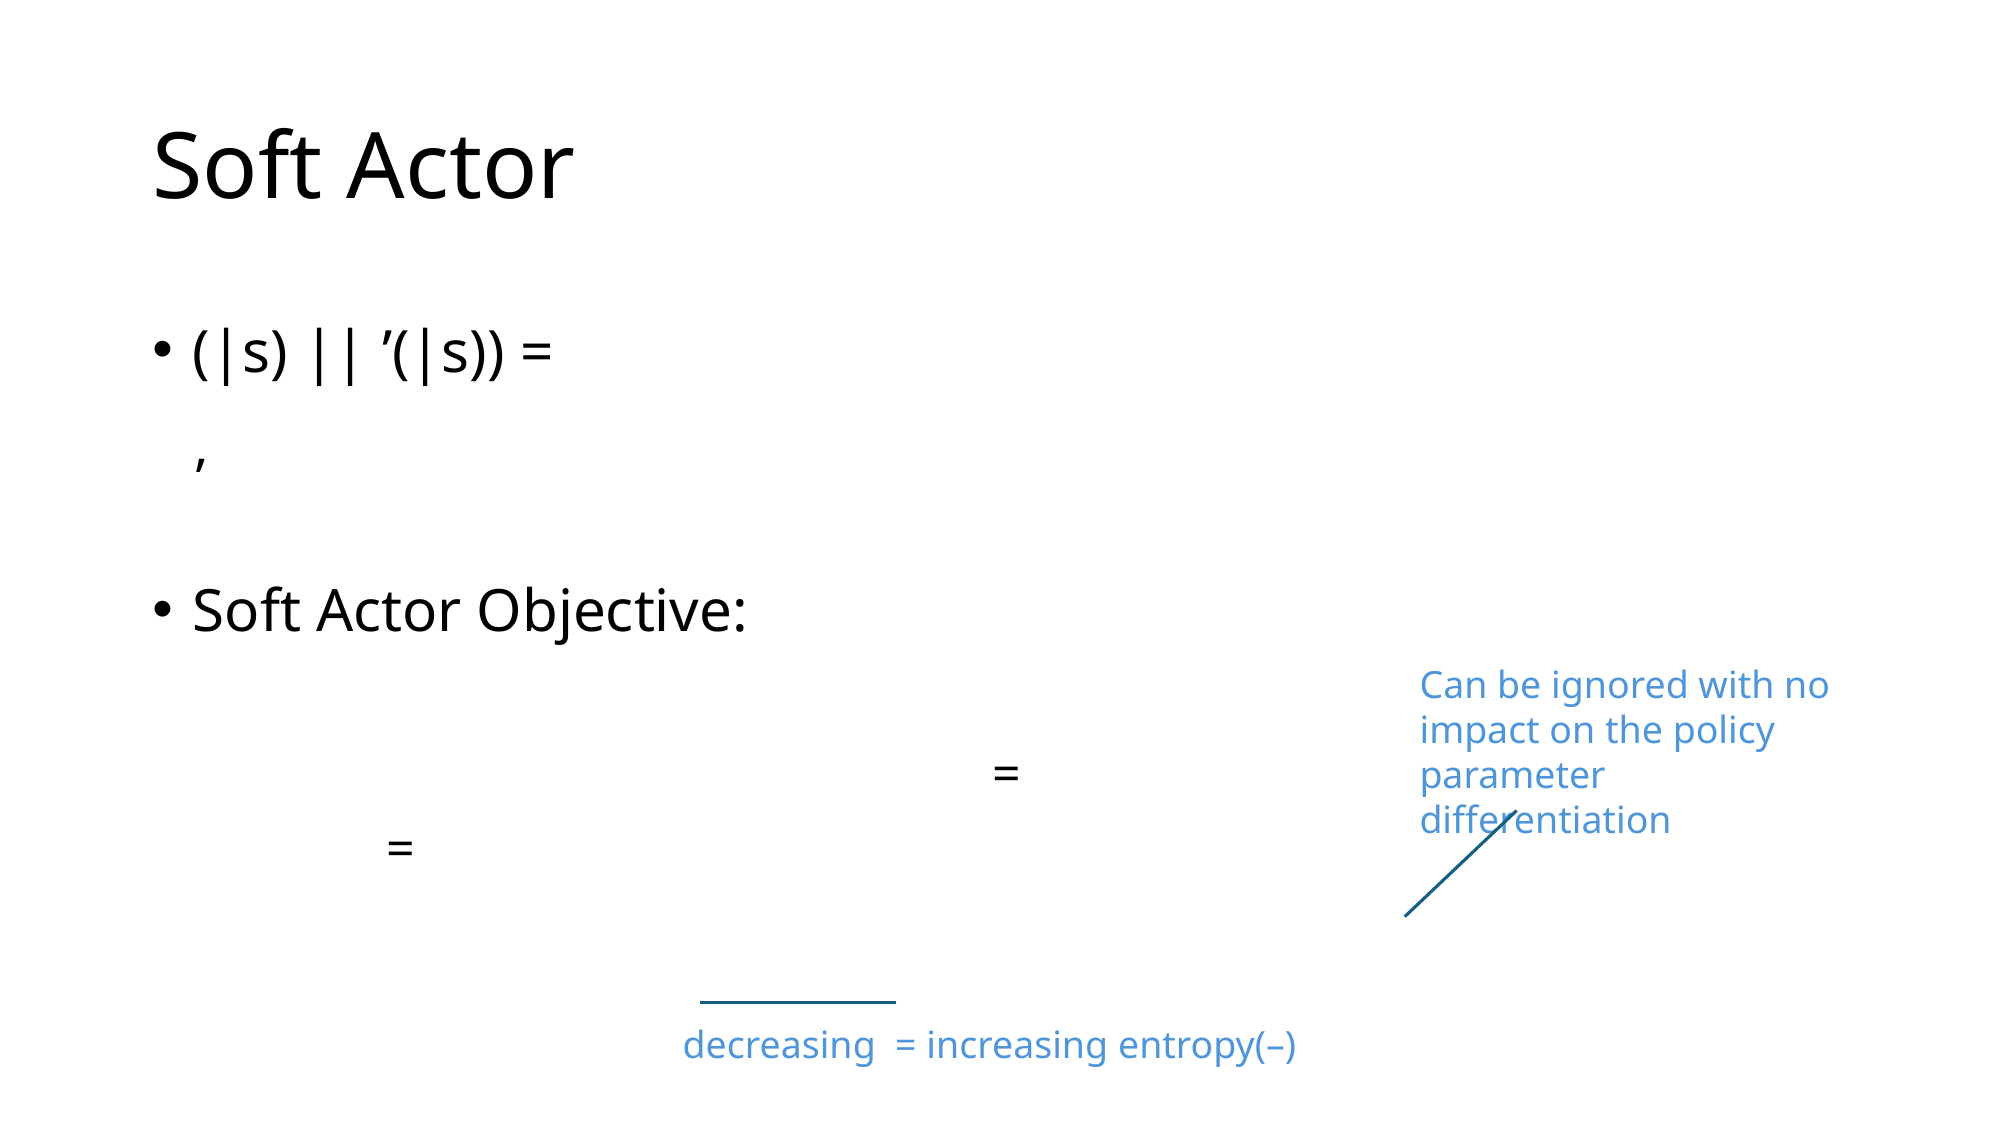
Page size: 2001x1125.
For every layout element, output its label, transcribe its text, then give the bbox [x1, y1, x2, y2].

text_box Can be ignored with no impact on the policy parameter differentiation [1404, 653, 1880, 849]
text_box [1404, 810, 1518, 918]
title Soft Actor [137, 59, 1863, 278]
